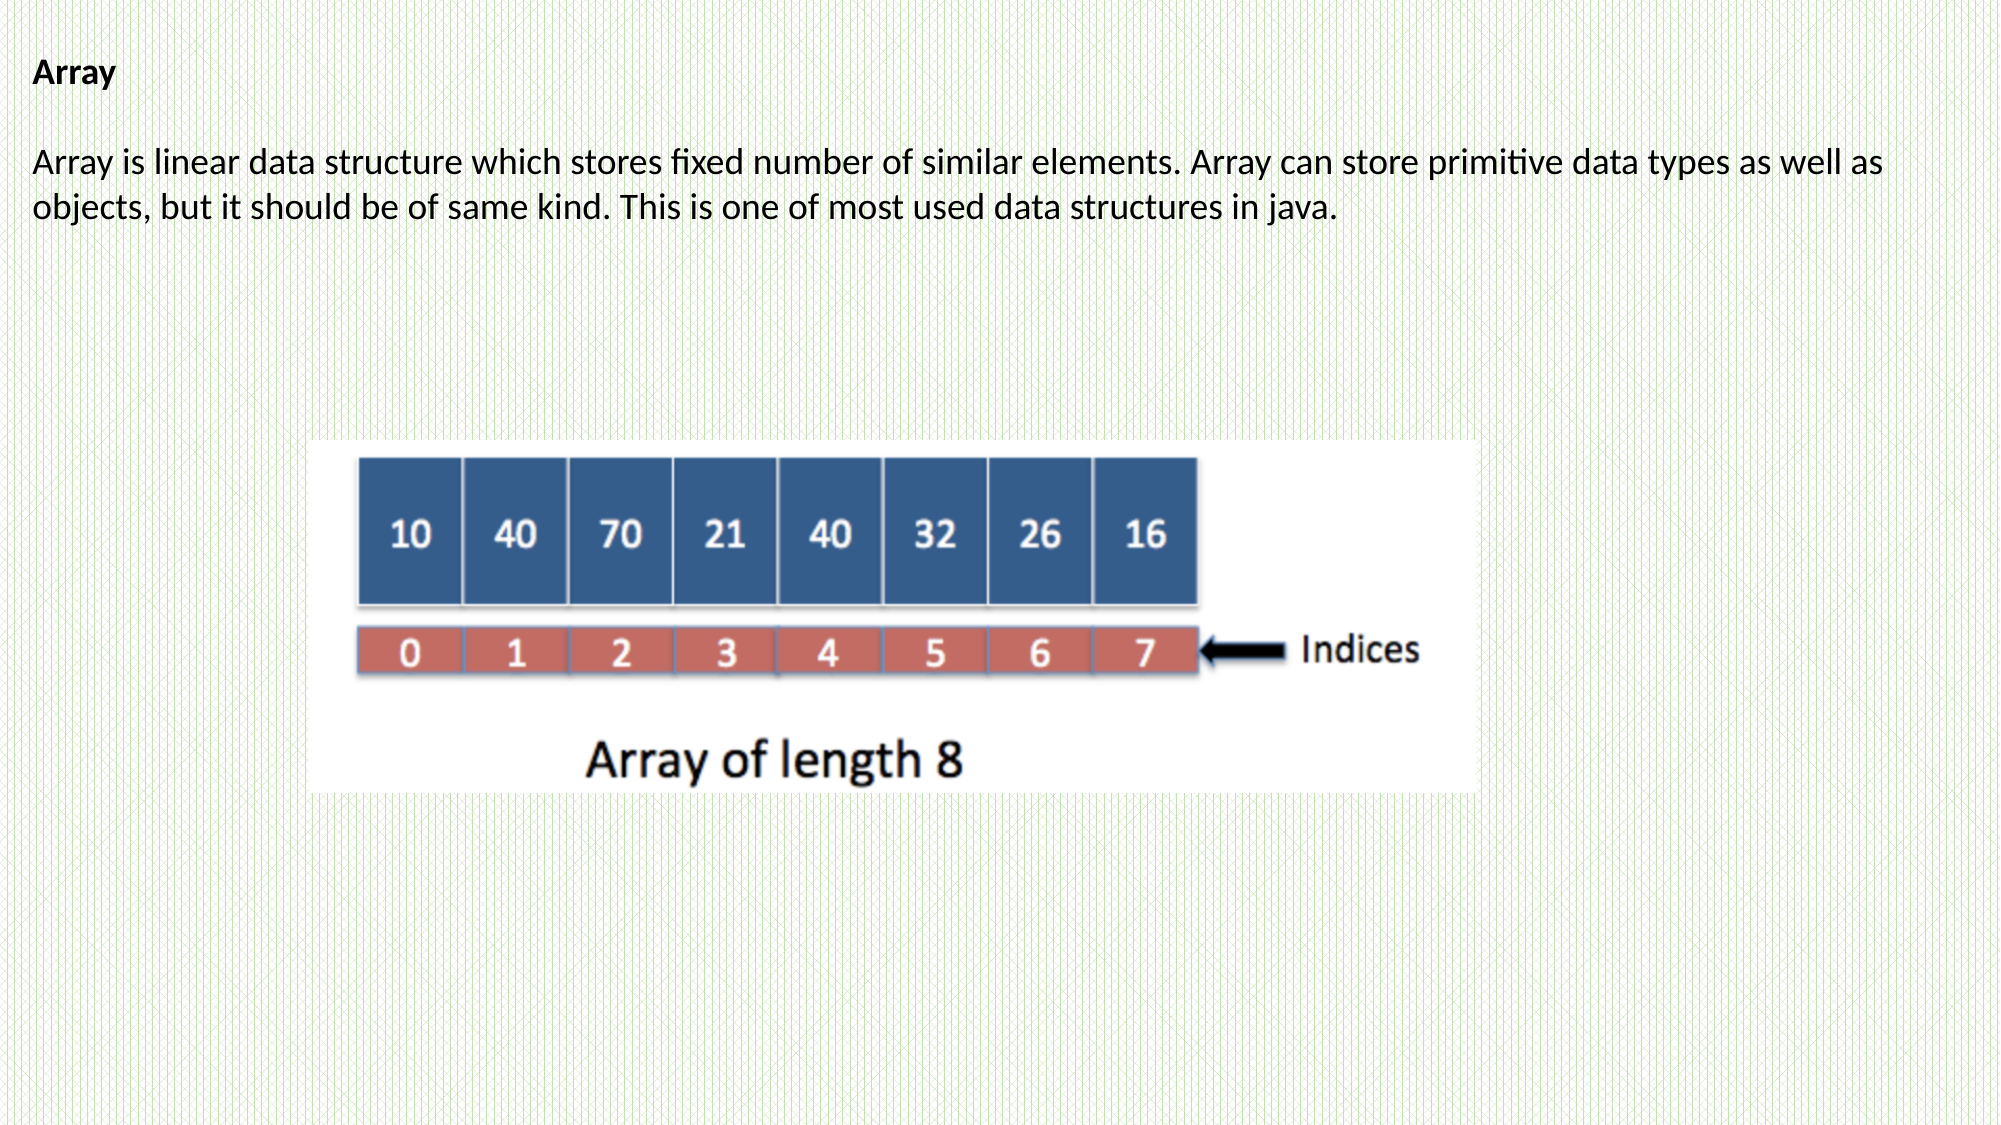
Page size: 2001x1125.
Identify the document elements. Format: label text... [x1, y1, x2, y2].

text_box Array Array is linear data structure which stores fixed number of similar elements. Array can store primitive data types as well as objects, but it should be of same kind. This is one of most used data structures in java. [17, 39, 1982, 235]
picture [308, 440, 1476, 793]
